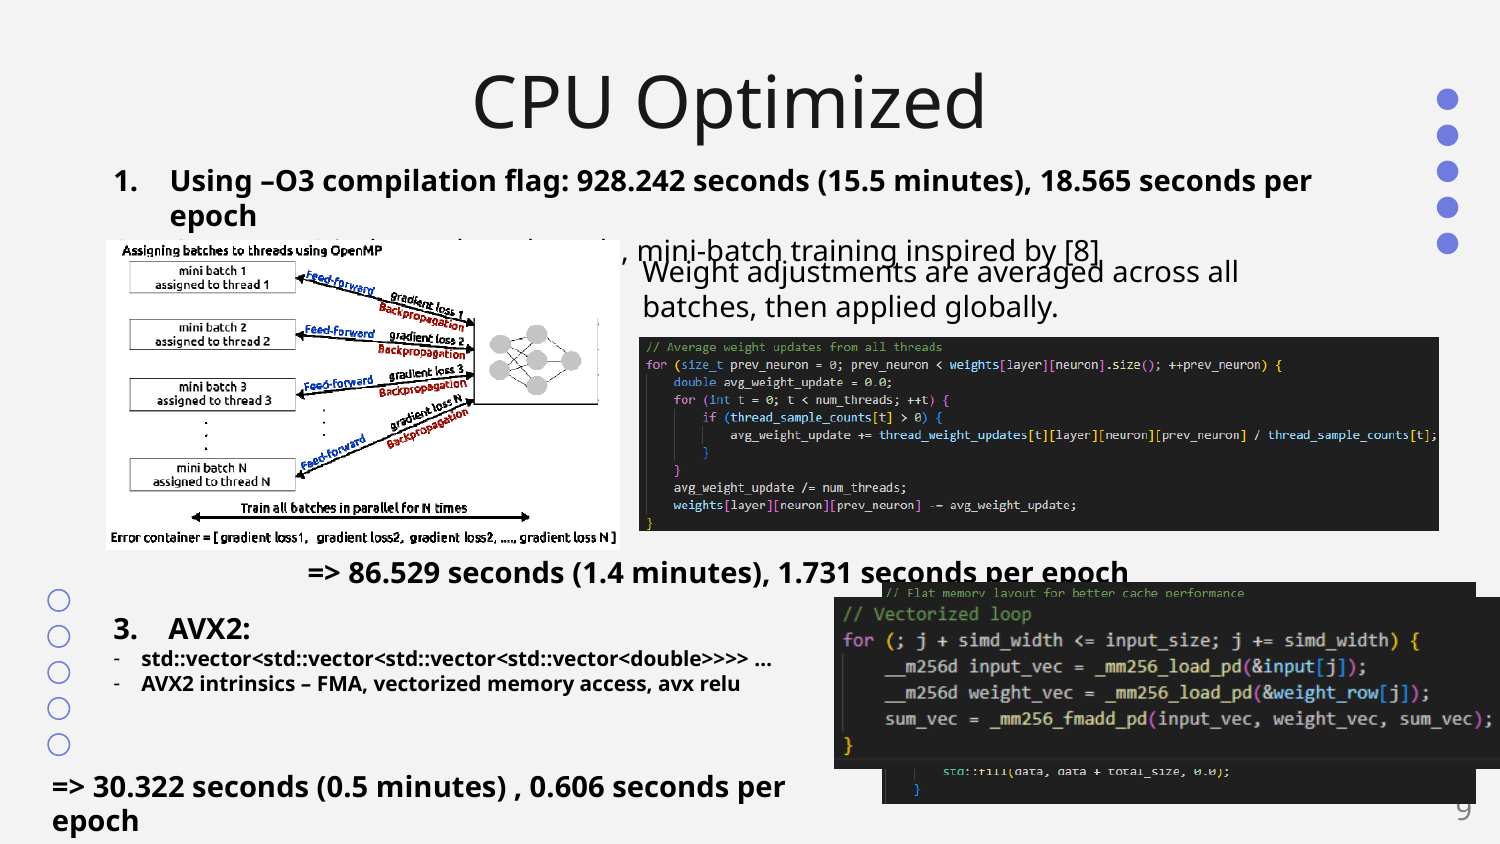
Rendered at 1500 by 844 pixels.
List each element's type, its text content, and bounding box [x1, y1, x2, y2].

text_box 9 [1440, 784, 1484, 834]
picture [106, 240, 620, 550]
text_box Weight adjustments are averaged across all batches, then applied globally. [627, 246, 1355, 331]
title CPU Optimized [98, 40, 1363, 135]
text_box => 30.322 seconds (0.5 minutes) , 0.606 seconds per epoch [37, 760, 897, 844]
picture [639, 337, 1439, 531]
text_box Using –O3 compilation flag: 928.242 seconds (15.5 minutes), 18.565 seconds per epoch OpenMP: 8 independent threads, mini-batch training inspired by [8] [98, 154, 1409, 275]
picture [834, 582, 1500, 804]
text_box 3. AVX2: std::vector<std::vector<std::vector<std::vector<double>>>> … AVX2 intrinsics – FMA, vectorized memory access, avx relu [98, 603, 829, 738]
text_box => 86.529 seconds (1.4 minutes), 1.731 seconds per epoch [292, 547, 1152, 597]
